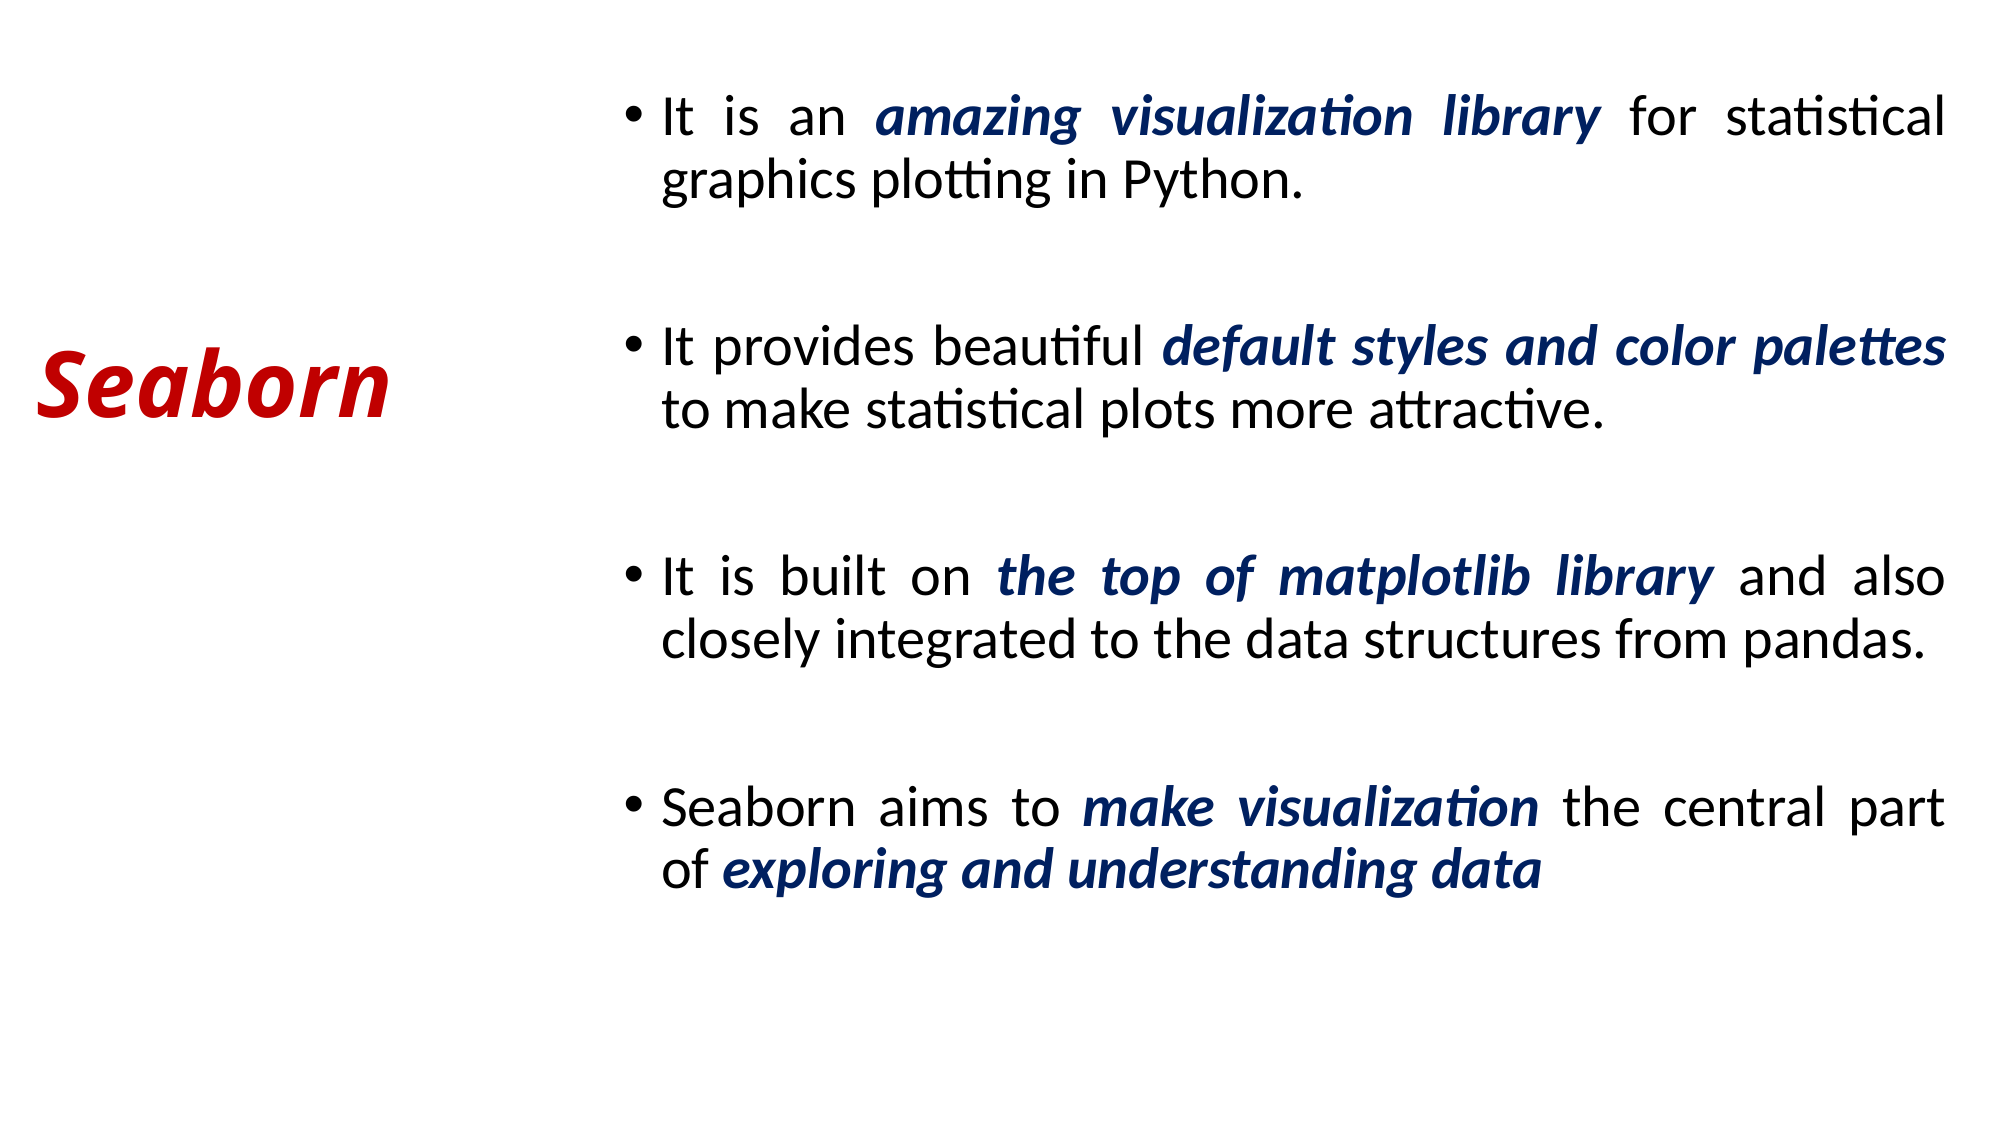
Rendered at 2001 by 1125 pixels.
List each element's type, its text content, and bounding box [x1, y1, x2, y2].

title Seaborn [21, 279, 459, 498]
list It is an amazing visualization library for statistical graphics plotting in Python. It provides beautiful default styles and color palettes to make statistical plots more attractive. It is built on the top of matplotlib library and also closely integrated to the data structures from pandas. Seaborn aims to make visualization the central part of exploring and understanding data [608, 77, 1962, 989]
